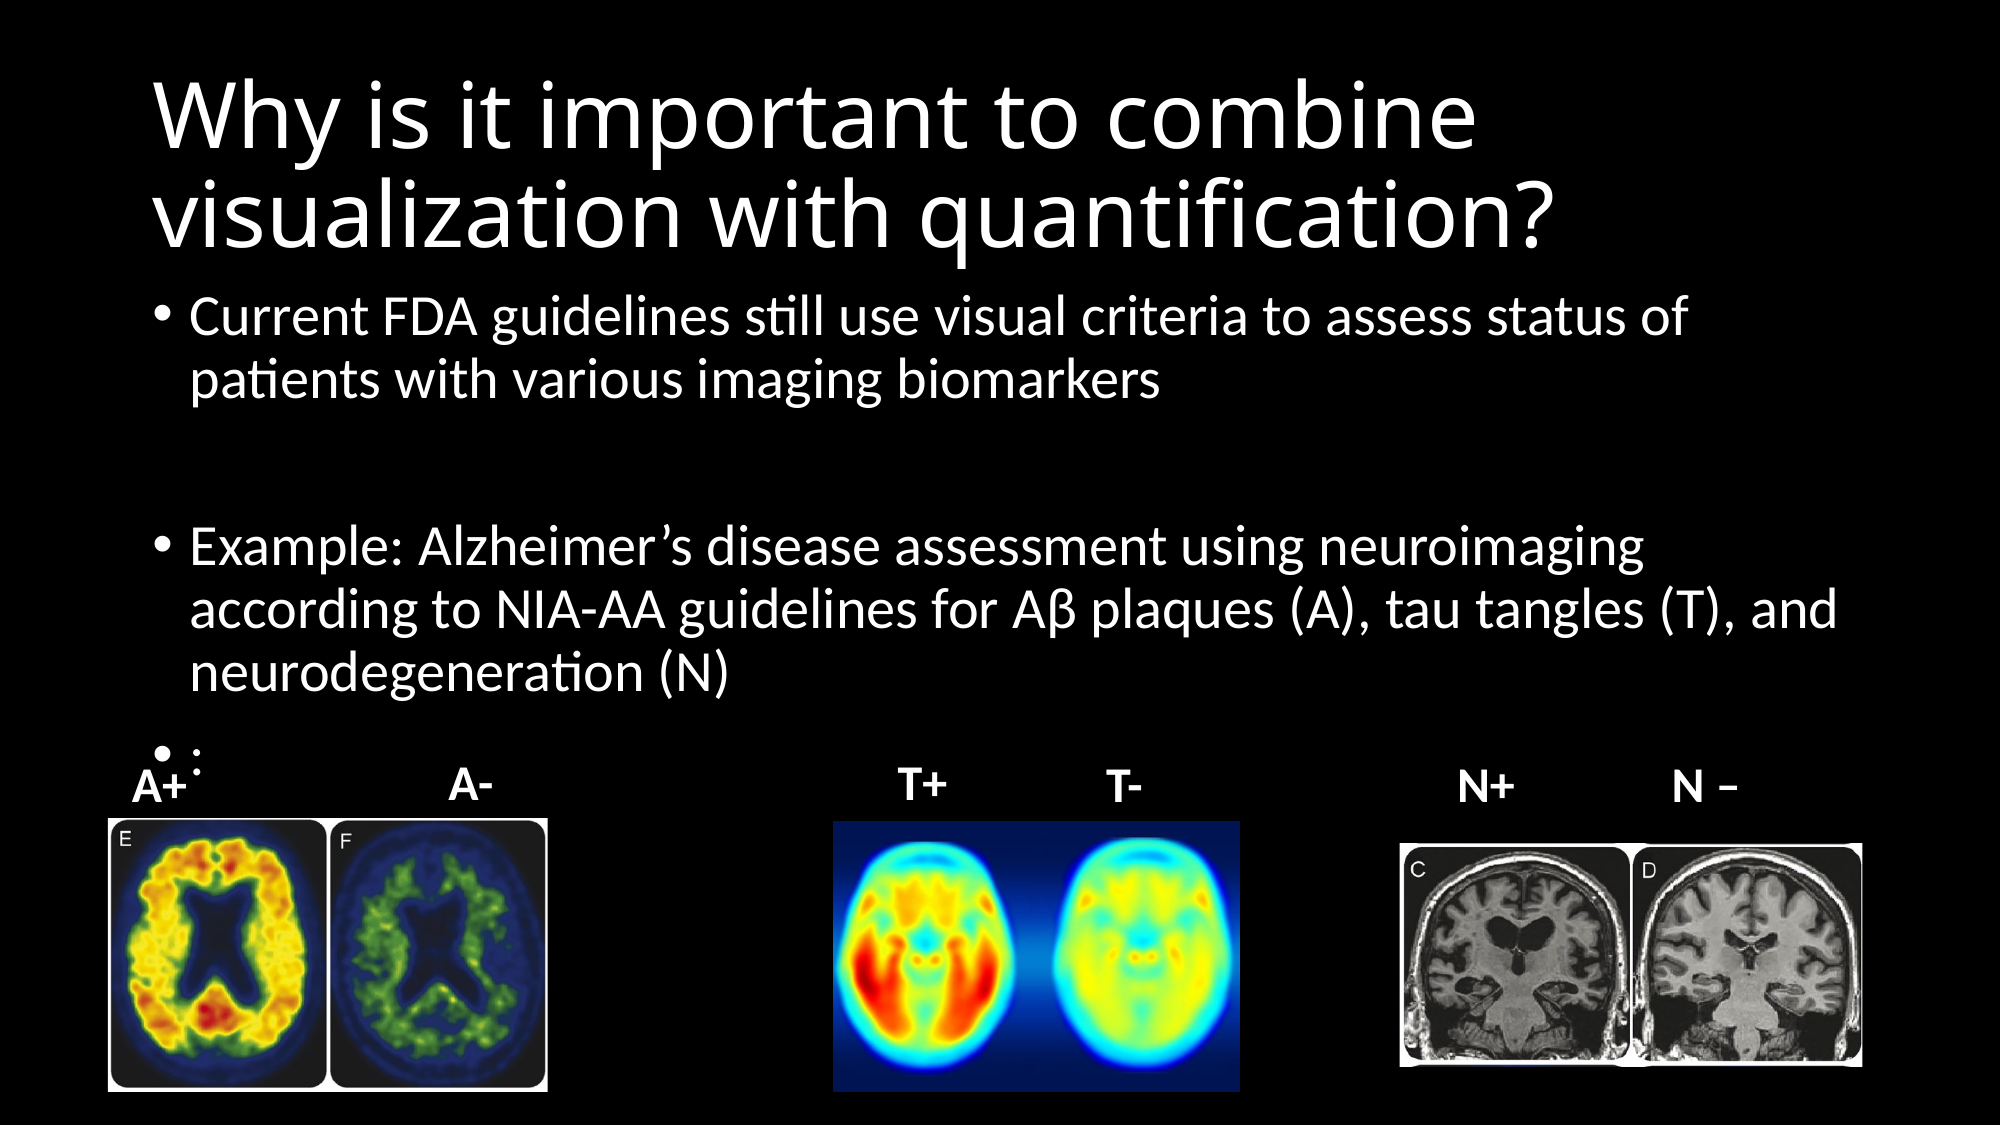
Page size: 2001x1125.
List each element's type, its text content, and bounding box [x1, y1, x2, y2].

title Why is it important to combine visualization with quantification? [137, 59, 1863, 277]
text_box T- [1091, 745, 1196, 821]
picture [107, 818, 548, 1092]
text_box N – [1656, 745, 1767, 843]
list Current FDA guidelines still use visual criteria to assess status of patients with various imaging biomarkers Example: Alzheimer’s disease assessment using neuroimaging according to NIA-AA guidelines for Aβ plaques (A), tau tangles (T), and neurodegeneration (N) : [137, 277, 1863, 992]
text_box N+ [1442, 745, 1553, 821]
text_box A+ [117, 745, 230, 818]
text_box T+ [882, 742, 987, 818]
picture [1399, 843, 1863, 1067]
picture [833, 821, 1240, 1092]
text_box A- [433, 742, 538, 818]
